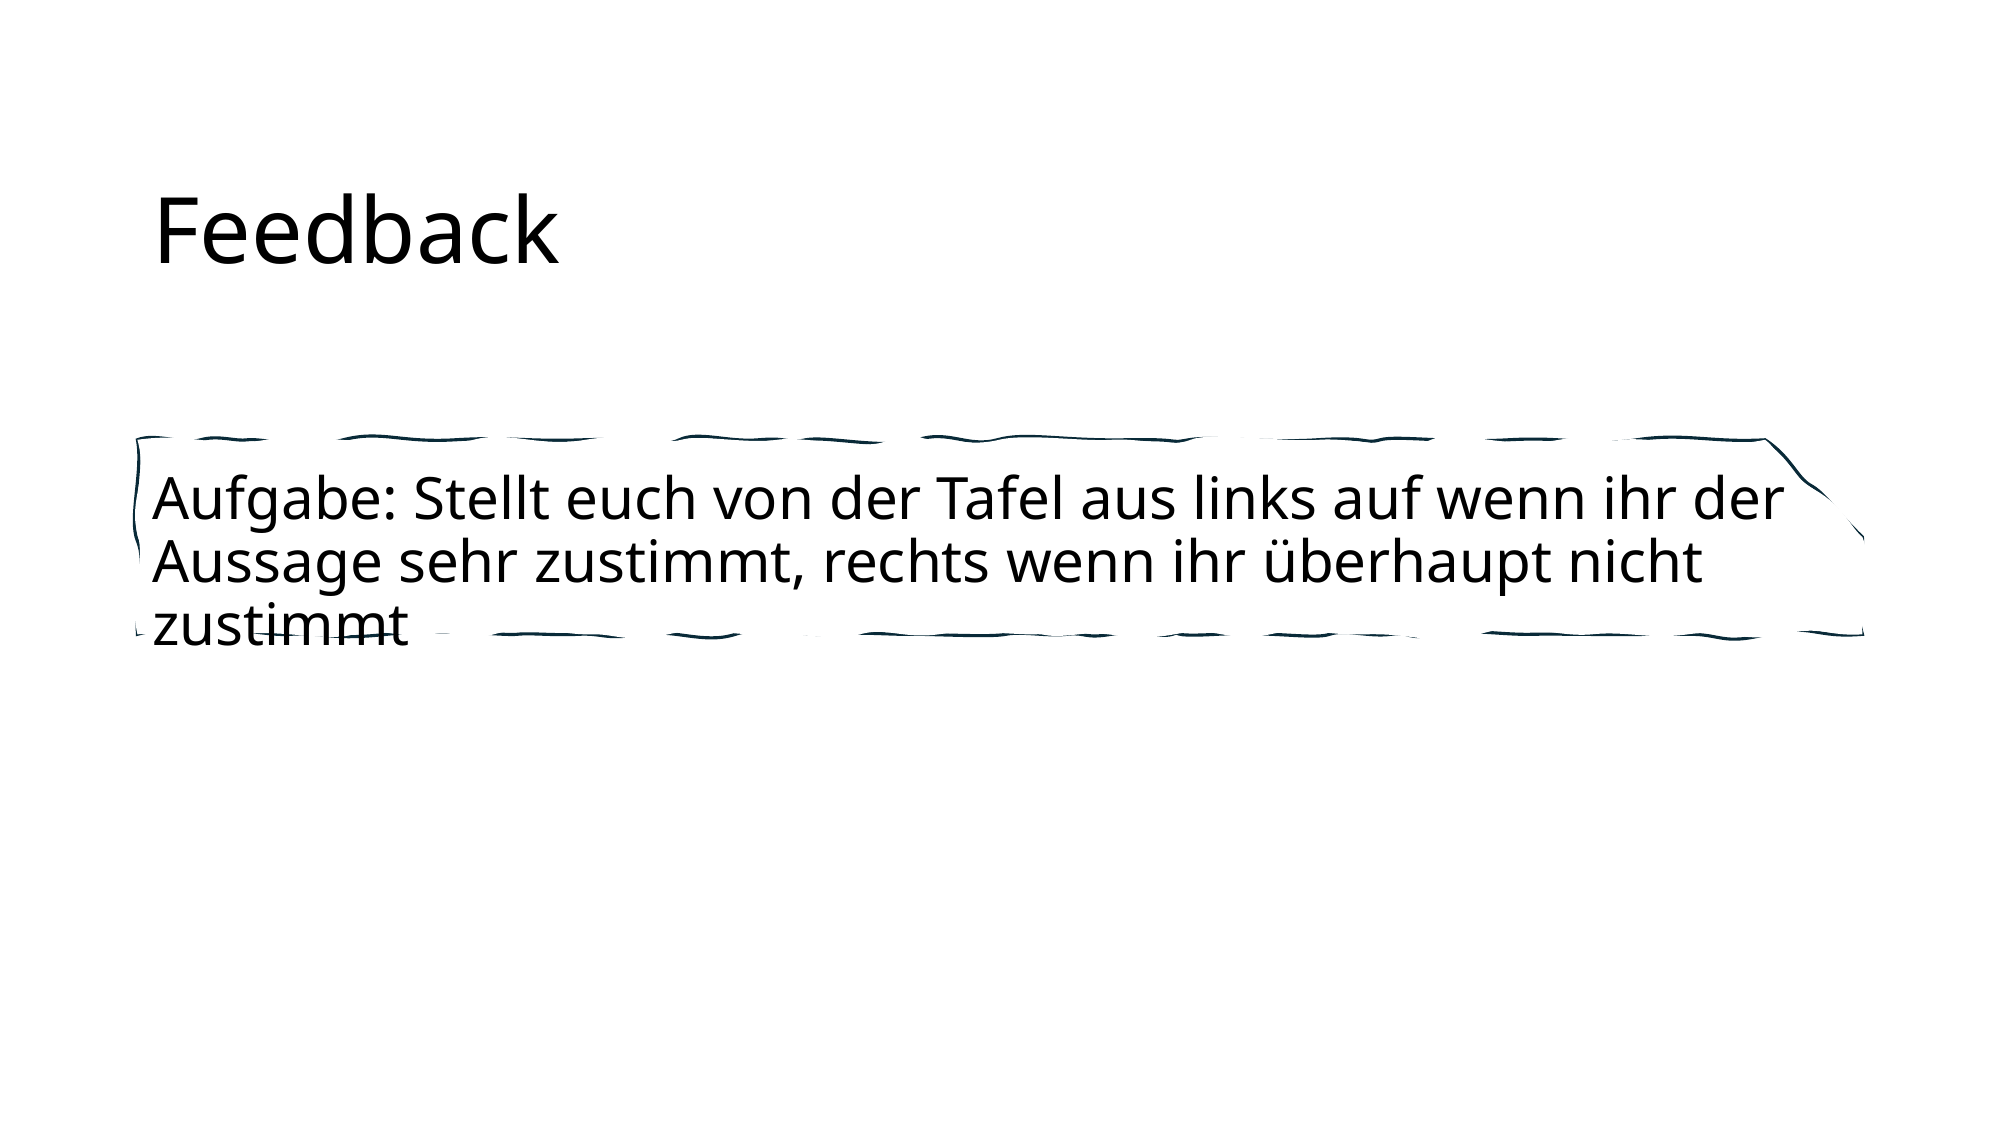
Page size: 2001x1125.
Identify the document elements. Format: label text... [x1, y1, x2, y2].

text_box [1863, 535, 1868, 612]
text_box [132, 467, 137, 545]
text_box [135, 434, 1791, 461]
list Aufgabe: Stellt euch von der Tafel aus links auf wenn ihr der Aussage sehr zustimmt, rechts wenn ihr überhaupt nicht zustimmt [137, 461, 1863, 1125]
title Feedback [137, 124, 1863, 343]
